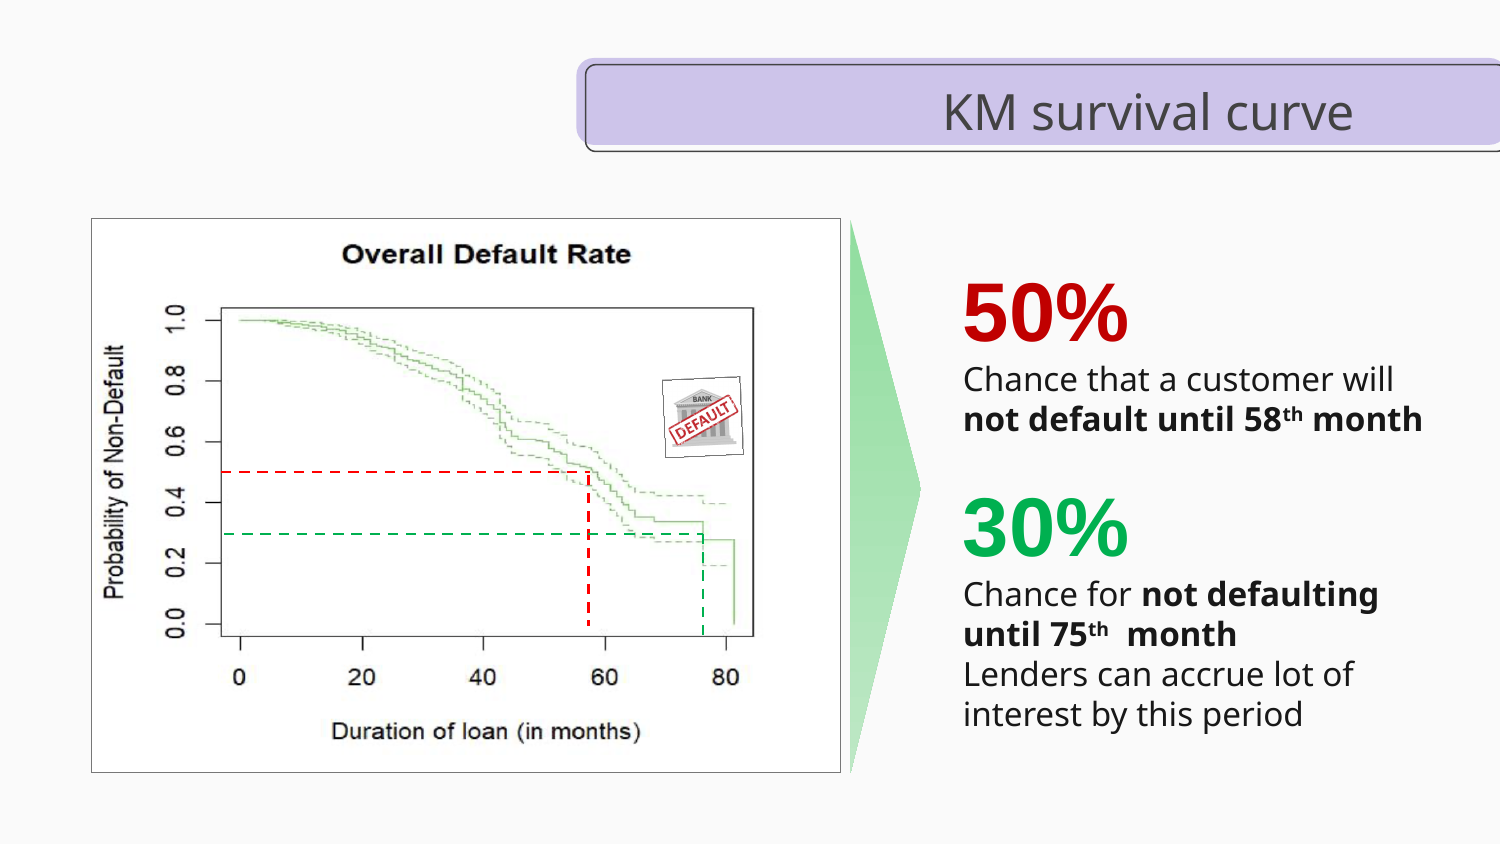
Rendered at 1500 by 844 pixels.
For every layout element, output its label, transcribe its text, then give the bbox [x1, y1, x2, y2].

text_box [850, 219, 922, 773]
title KM survival curve [845, 70, 1370, 150]
picture [91, 217, 841, 773]
text_box 50% Chance that a customer will not default until 58th month 30% Chance for not defaulting until 75th month Lenders can accrue lot of interest by this period [947, 250, 1448, 776]
